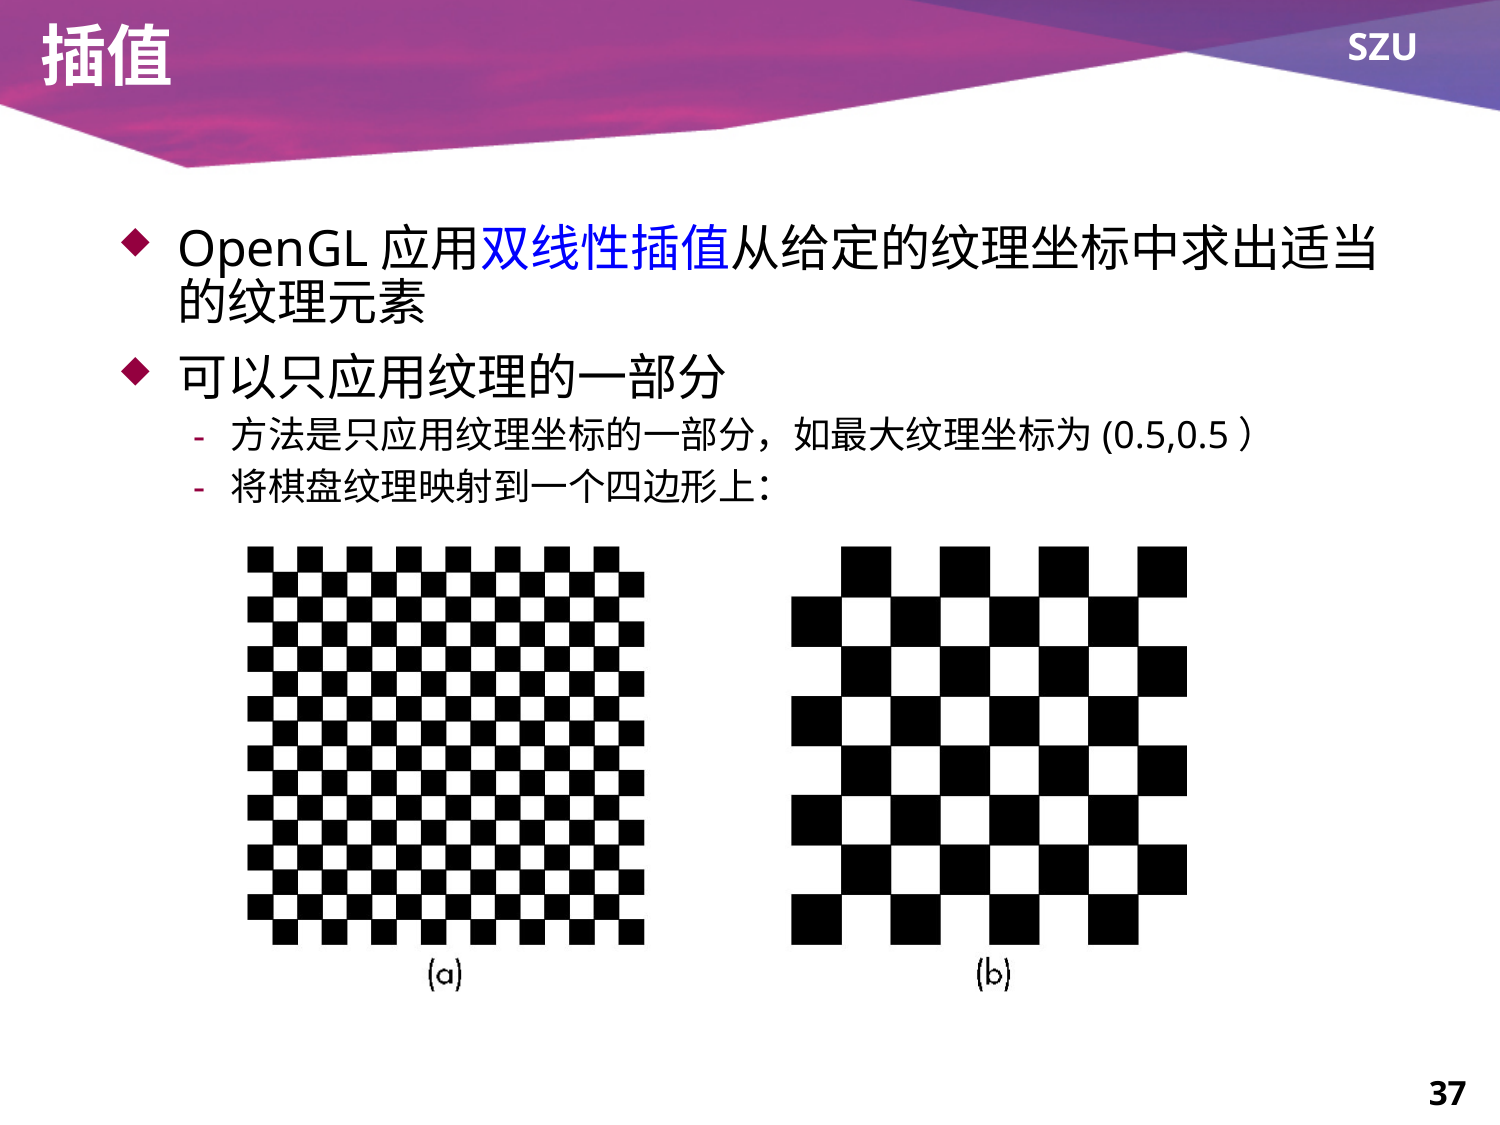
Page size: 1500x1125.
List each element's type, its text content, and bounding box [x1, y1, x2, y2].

list OpenGL应用双线性插值从给定的纹理坐标中求出适当的纹理元素 可以只应用纹理的一部分 方法是只应用纹理坐标的一部分，如最大纹理坐标为(0.5,0.5） 将棋盘纹理映射到一个四边形上： [103, 216, 1397, 930]
picture [0, 0, 1500, 1125]
title 插值 [25, 15, 1320, 104]
slide_number 37 [1384, 1065, 1500, 1125]
